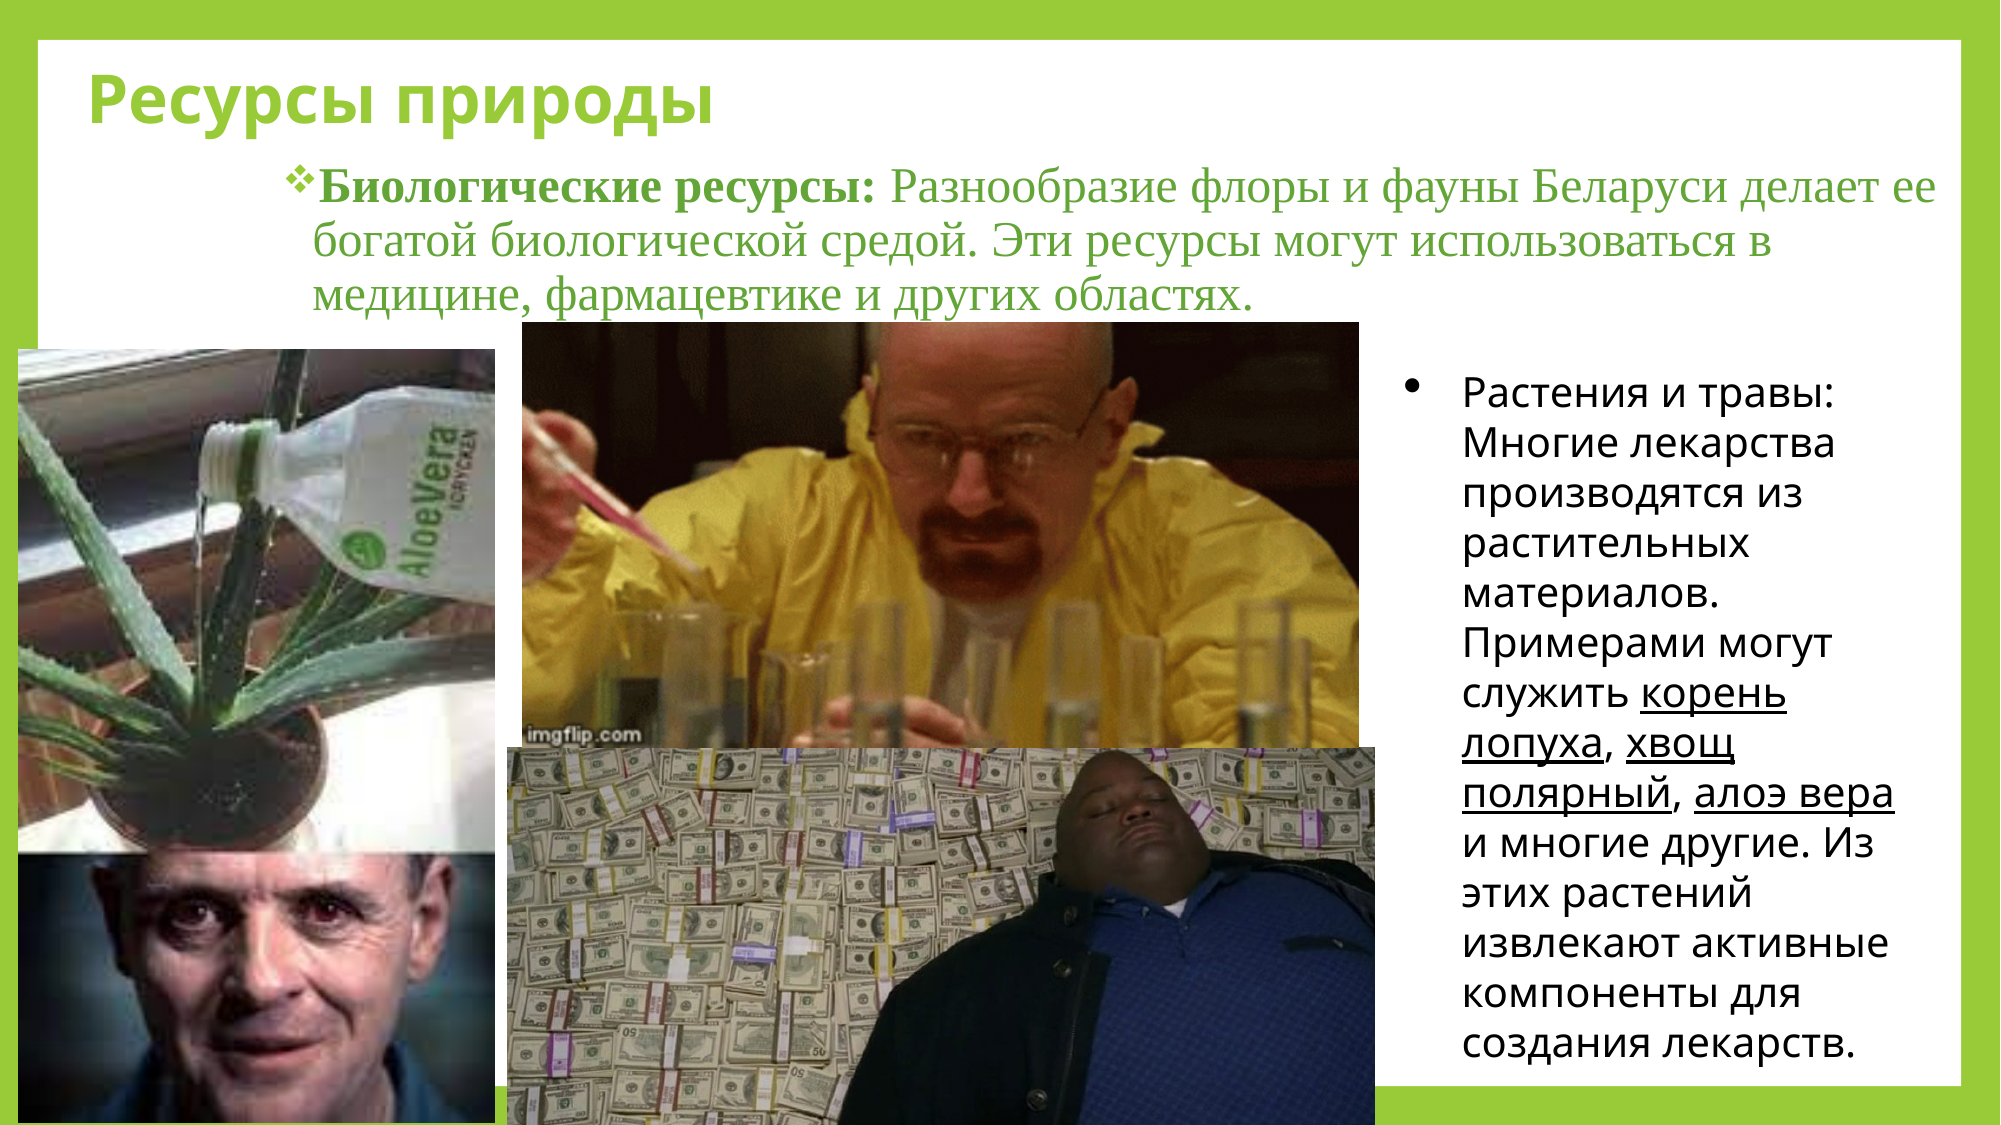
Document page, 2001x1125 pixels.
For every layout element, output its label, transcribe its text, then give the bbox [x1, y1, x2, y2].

text_box Растения и травы: Многие лекарства производятся из растительных материалов. Примерами могут служить корень лопуха, хвощ полярный, алоэ вера и многие другие. Из этих растений извлекают активные компоненты для создания лекарств. [1390, 358, 1929, 1074]
picture [506, 322, 1375, 1125]
title Ресурсы природы [71, 51, 751, 153]
picture [18, 349, 495, 1123]
list Биологические ресурсы: Разнообразие флоры и фауны Беларуси делает ее богатой биологической средой. Эти ресурсы могут использоваться в медицине, фармацевтике и других областях. [259, 152, 1961, 358]
